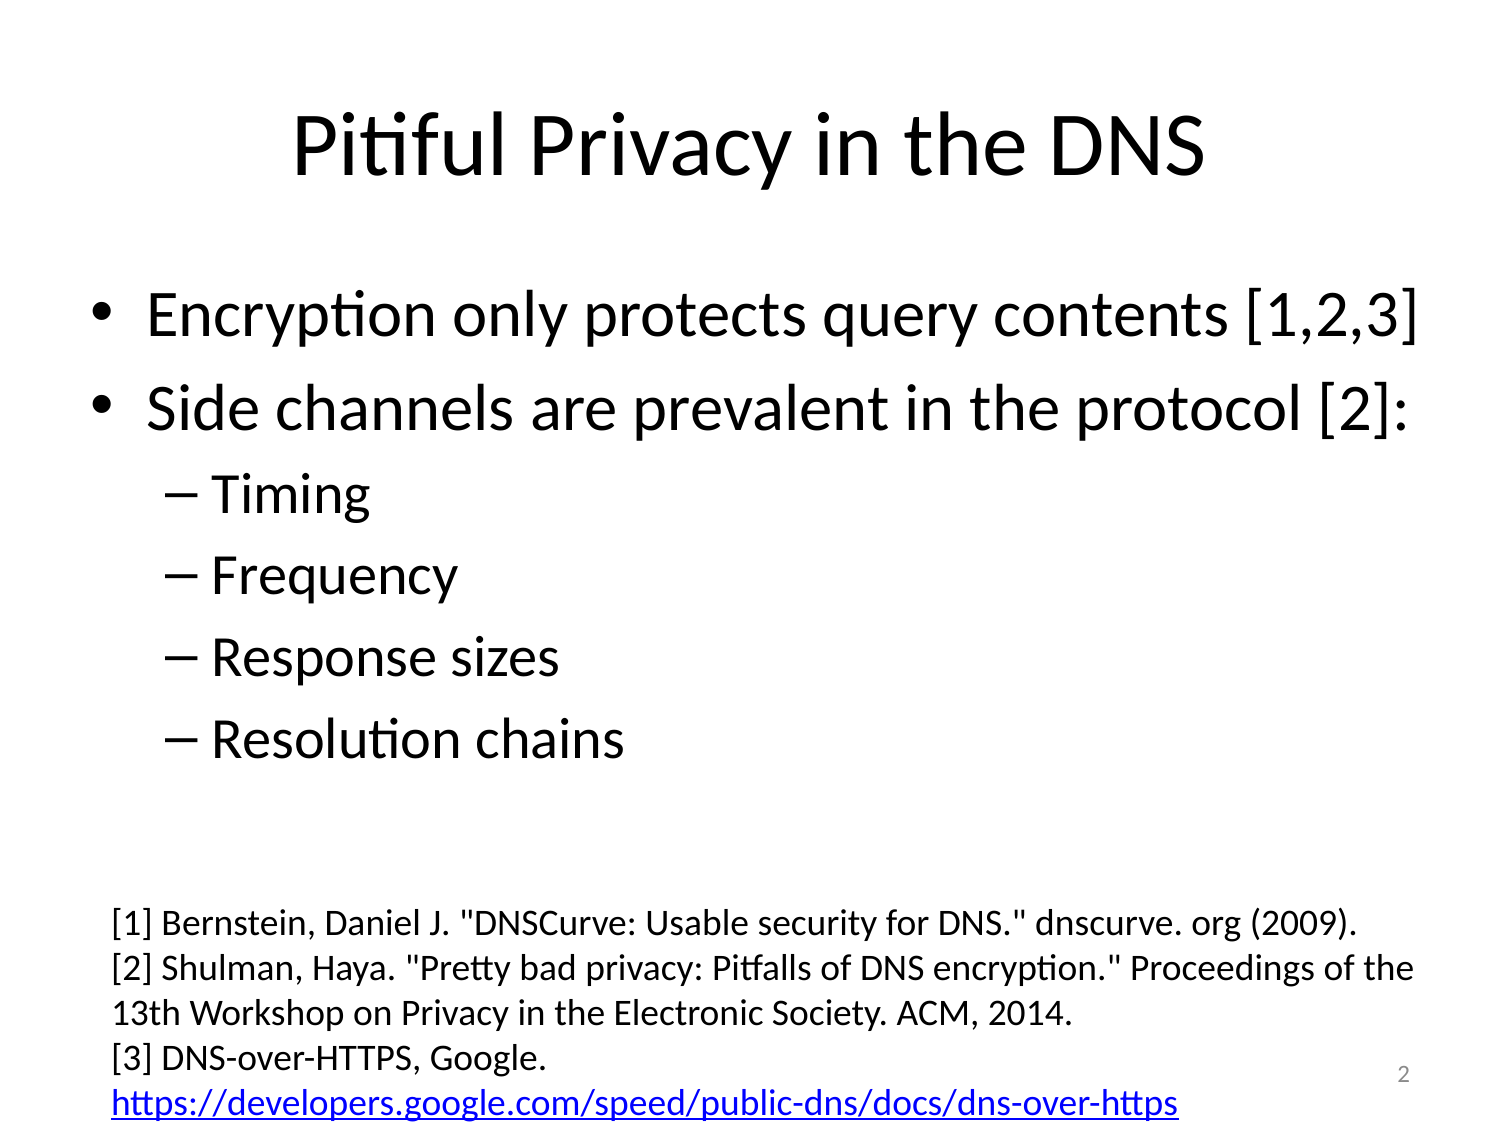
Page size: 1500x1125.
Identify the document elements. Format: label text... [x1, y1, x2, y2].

slide_number 2 [1074, 1042, 1425, 1103]
text_box [1] Bernstein, Daniel J. "DNSCurve: Usable security for DNS." dnscurve. org (2009). [2] Shulman, Haya. "Pretty bad privacy: Pitfalls of DNS encryption." Proceedings of the 13th Workshop on Privacy in the Electronic Society. ACM, 2014. [3] DNS-over-HTTPS, Google. https://developers.google.com/speed/public-dns/docs/dns-over-https [21, 890, 1474, 1125]
list Encryption only protects query contents [1,2,3] Side channels are prevalent in the protocol [2]: Timing Frequency Response sizes Resolution chains [75, 262, 1474, 890]
title Pitiful Privacy in the DNS [75, 45, 1425, 233]
